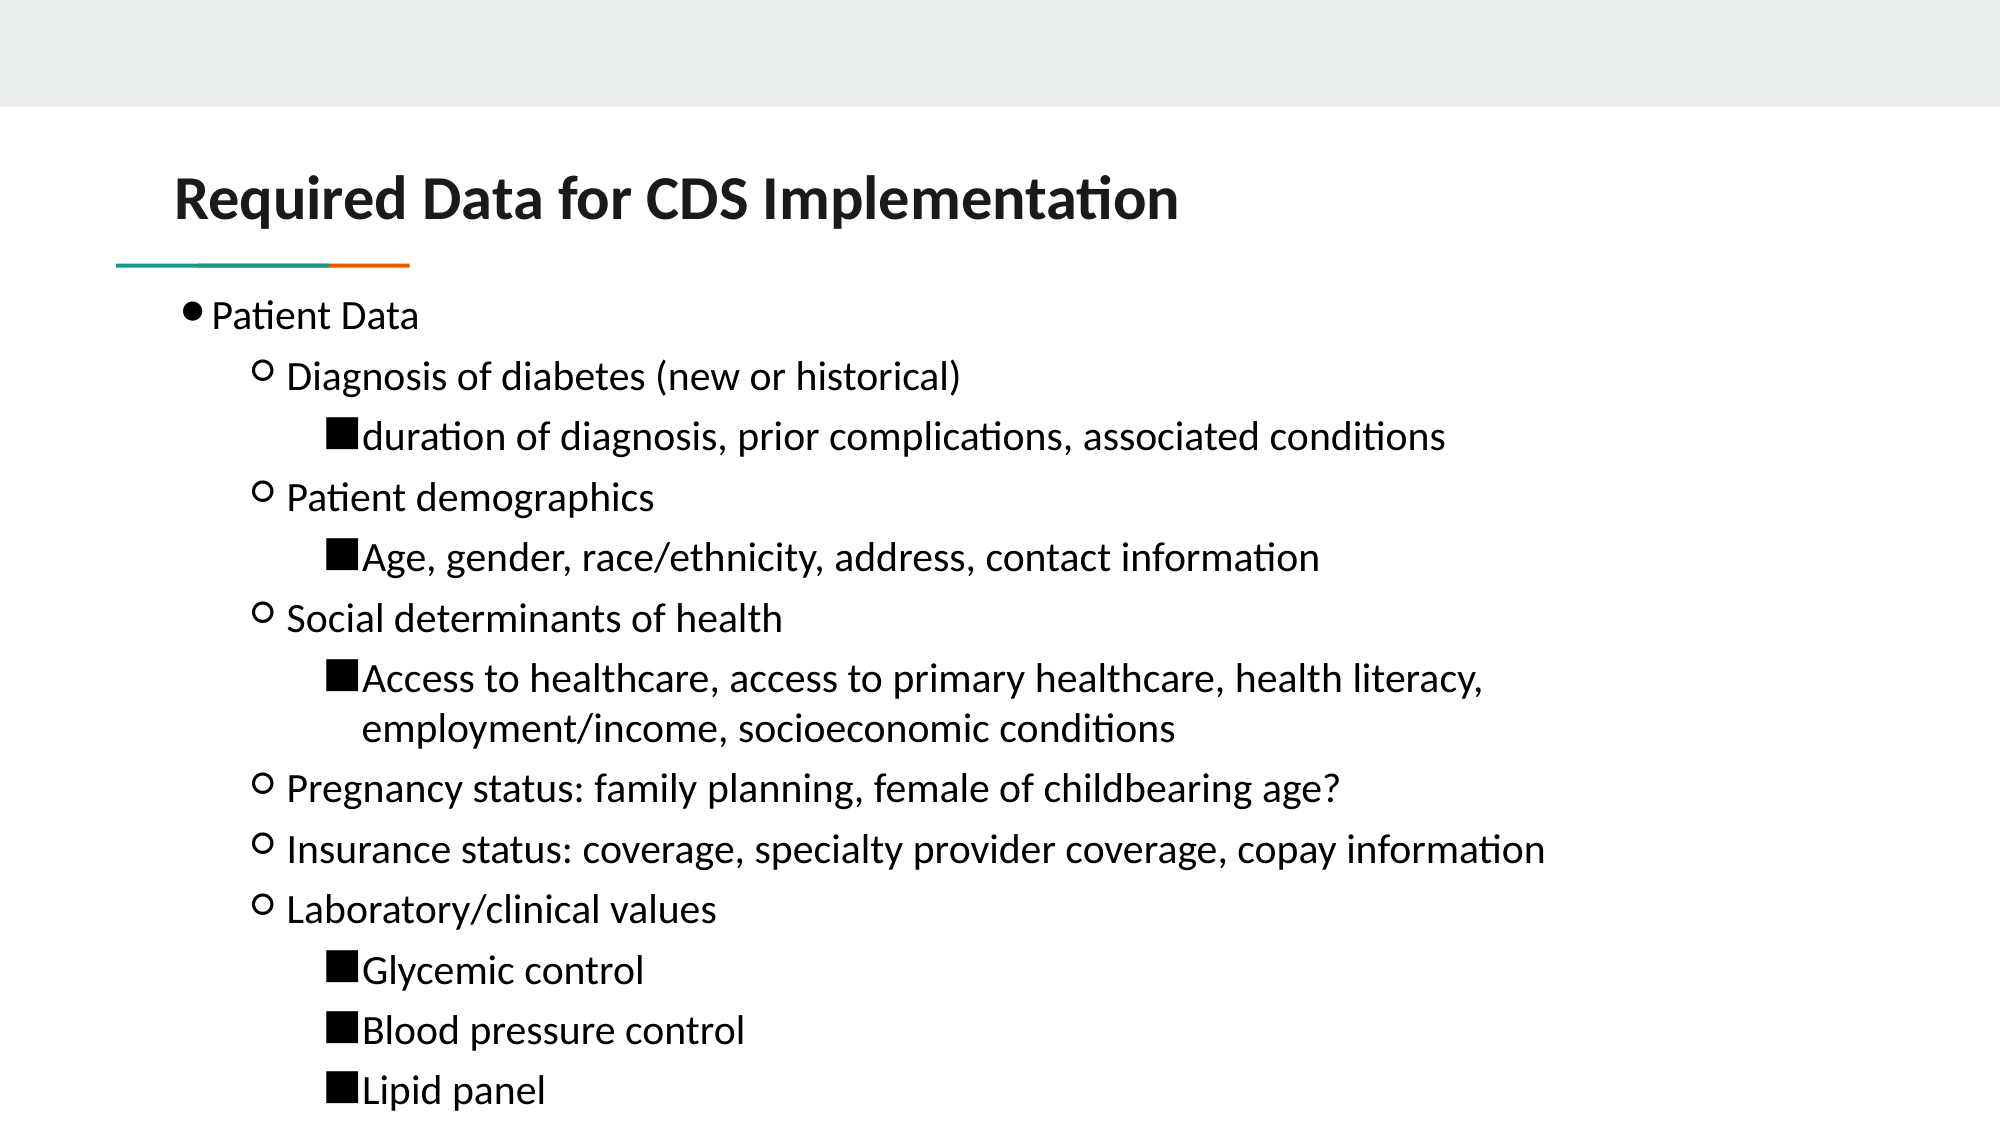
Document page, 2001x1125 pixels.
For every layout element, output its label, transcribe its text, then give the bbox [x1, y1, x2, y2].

title Required Data for CDS Implementation [159, 140, 1841, 258]
list Patient Data Diagnosis of diabetes (new or historical) duration of diagnosis, prior complications, associated conditions Patient demographics Age, gender, race/ethnicity, address, contact information Social determinants of health Access to healthcare, access to primary healthcare, health literacy, employment/income, socioeconomic conditions Pregnancy status: family planning, female of childbearing age? Insurance status: coverage, specialty provider coverage, copay information Laboratory/clinical values Glycemic control Blood pressure control Lipid panel [159, 280, 1841, 776]
